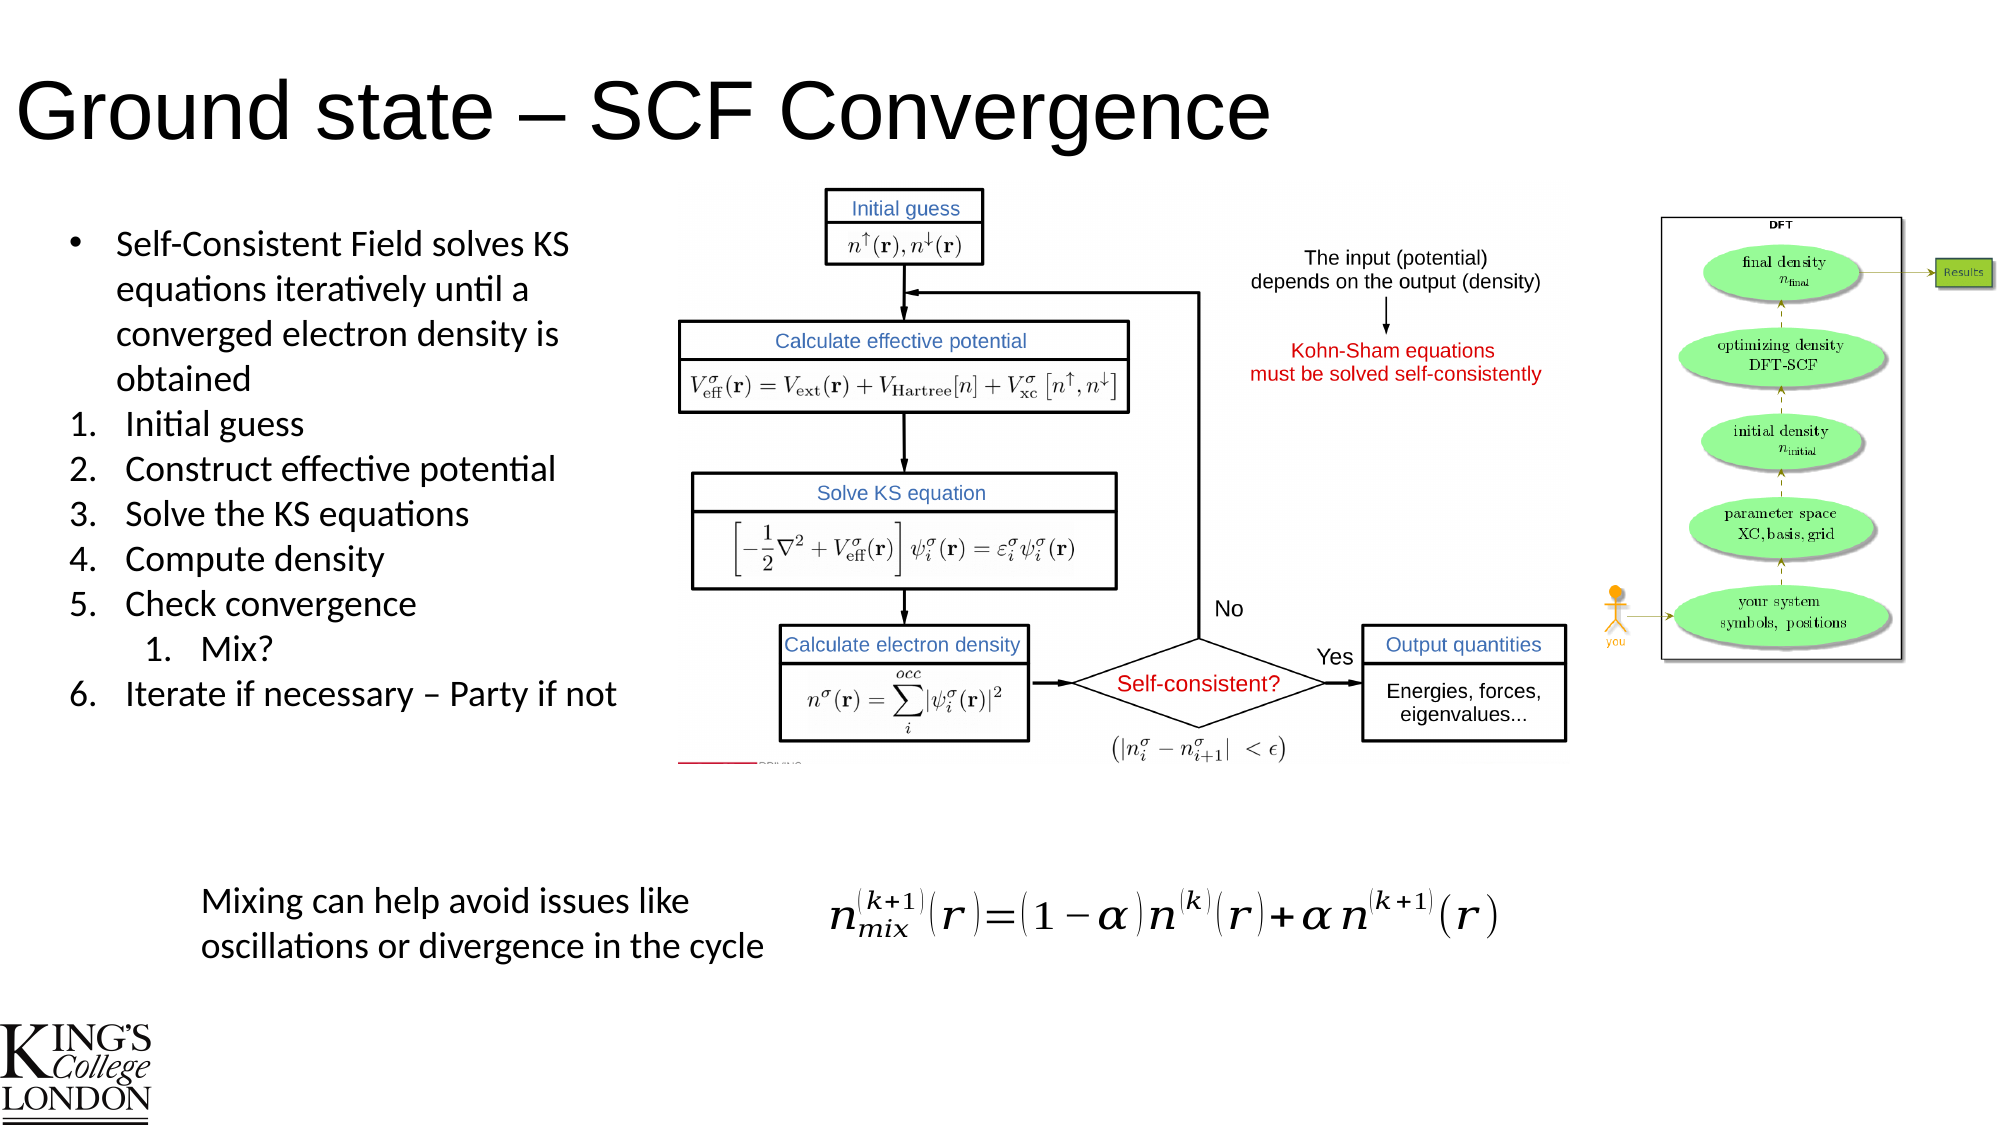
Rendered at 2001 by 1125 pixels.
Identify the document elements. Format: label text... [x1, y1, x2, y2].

text_box Self-Consistent Field solves KS equations iteratively until a converged electron density is obtained Initial guess Construct effective potential Solve the KS equations Compute density Check convergence Mix? Iterate if necessary – Party if not [54, 211, 709, 767]
title Ground state – SCF Convergence [0, 0, 1895, 212]
picture [1600, 211, 2000, 667]
picture [678, 180, 1570, 764]
picture [0, 1024, 152, 1125]
text_box Mixing can help avoid issues like oscillations or divergence in the cycle [186, 868, 811, 974]
